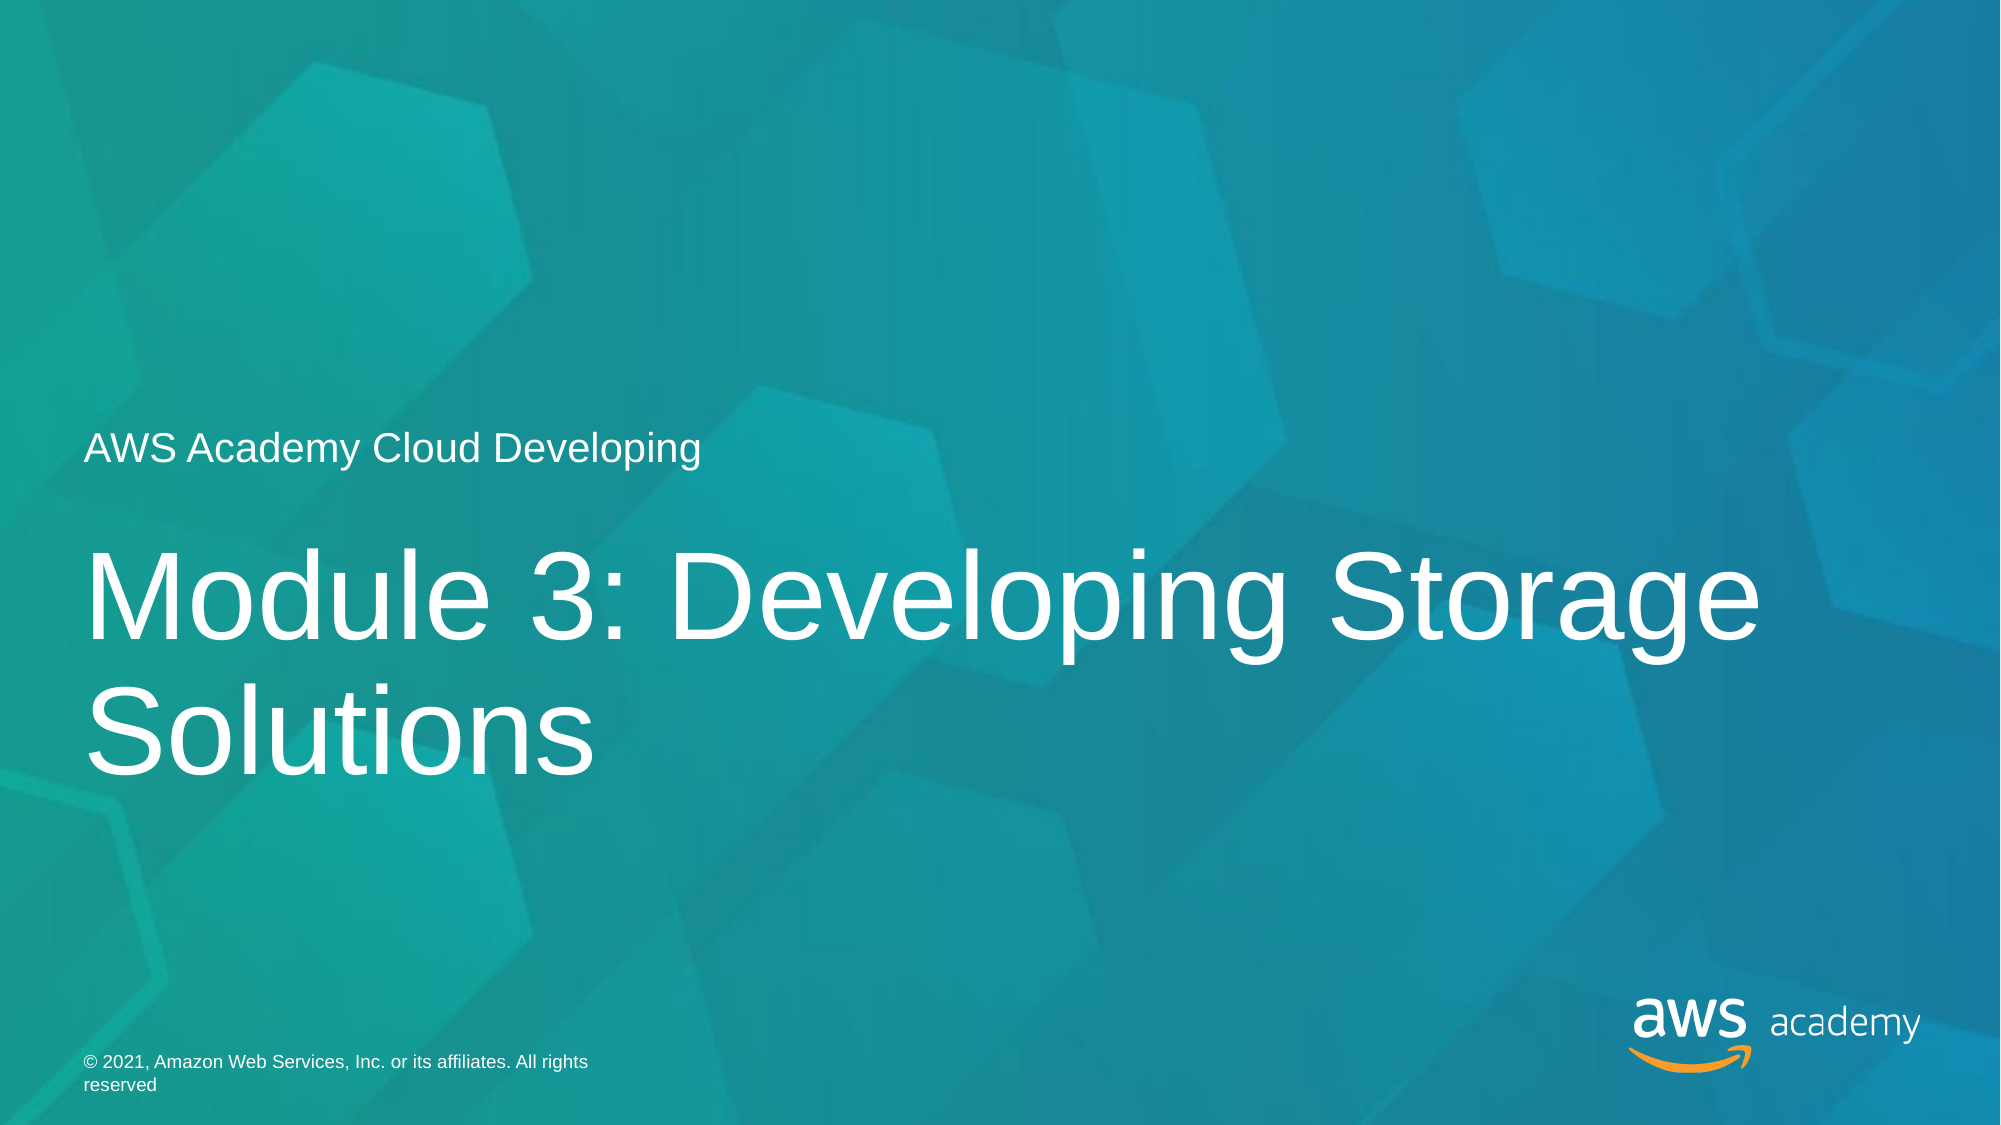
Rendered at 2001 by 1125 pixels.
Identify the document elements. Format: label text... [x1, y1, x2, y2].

picture [0, 0, 2001, 1125]
list AWS Academy Cloud Developing [68, 418, 1391, 500]
title Module 3: Developing Storage Solutions [68, 523, 1932, 602]
footer © 2021, Amazon Web Services, Inc. or its affiliates. All rights reserved [68, 1042, 682, 1103]
